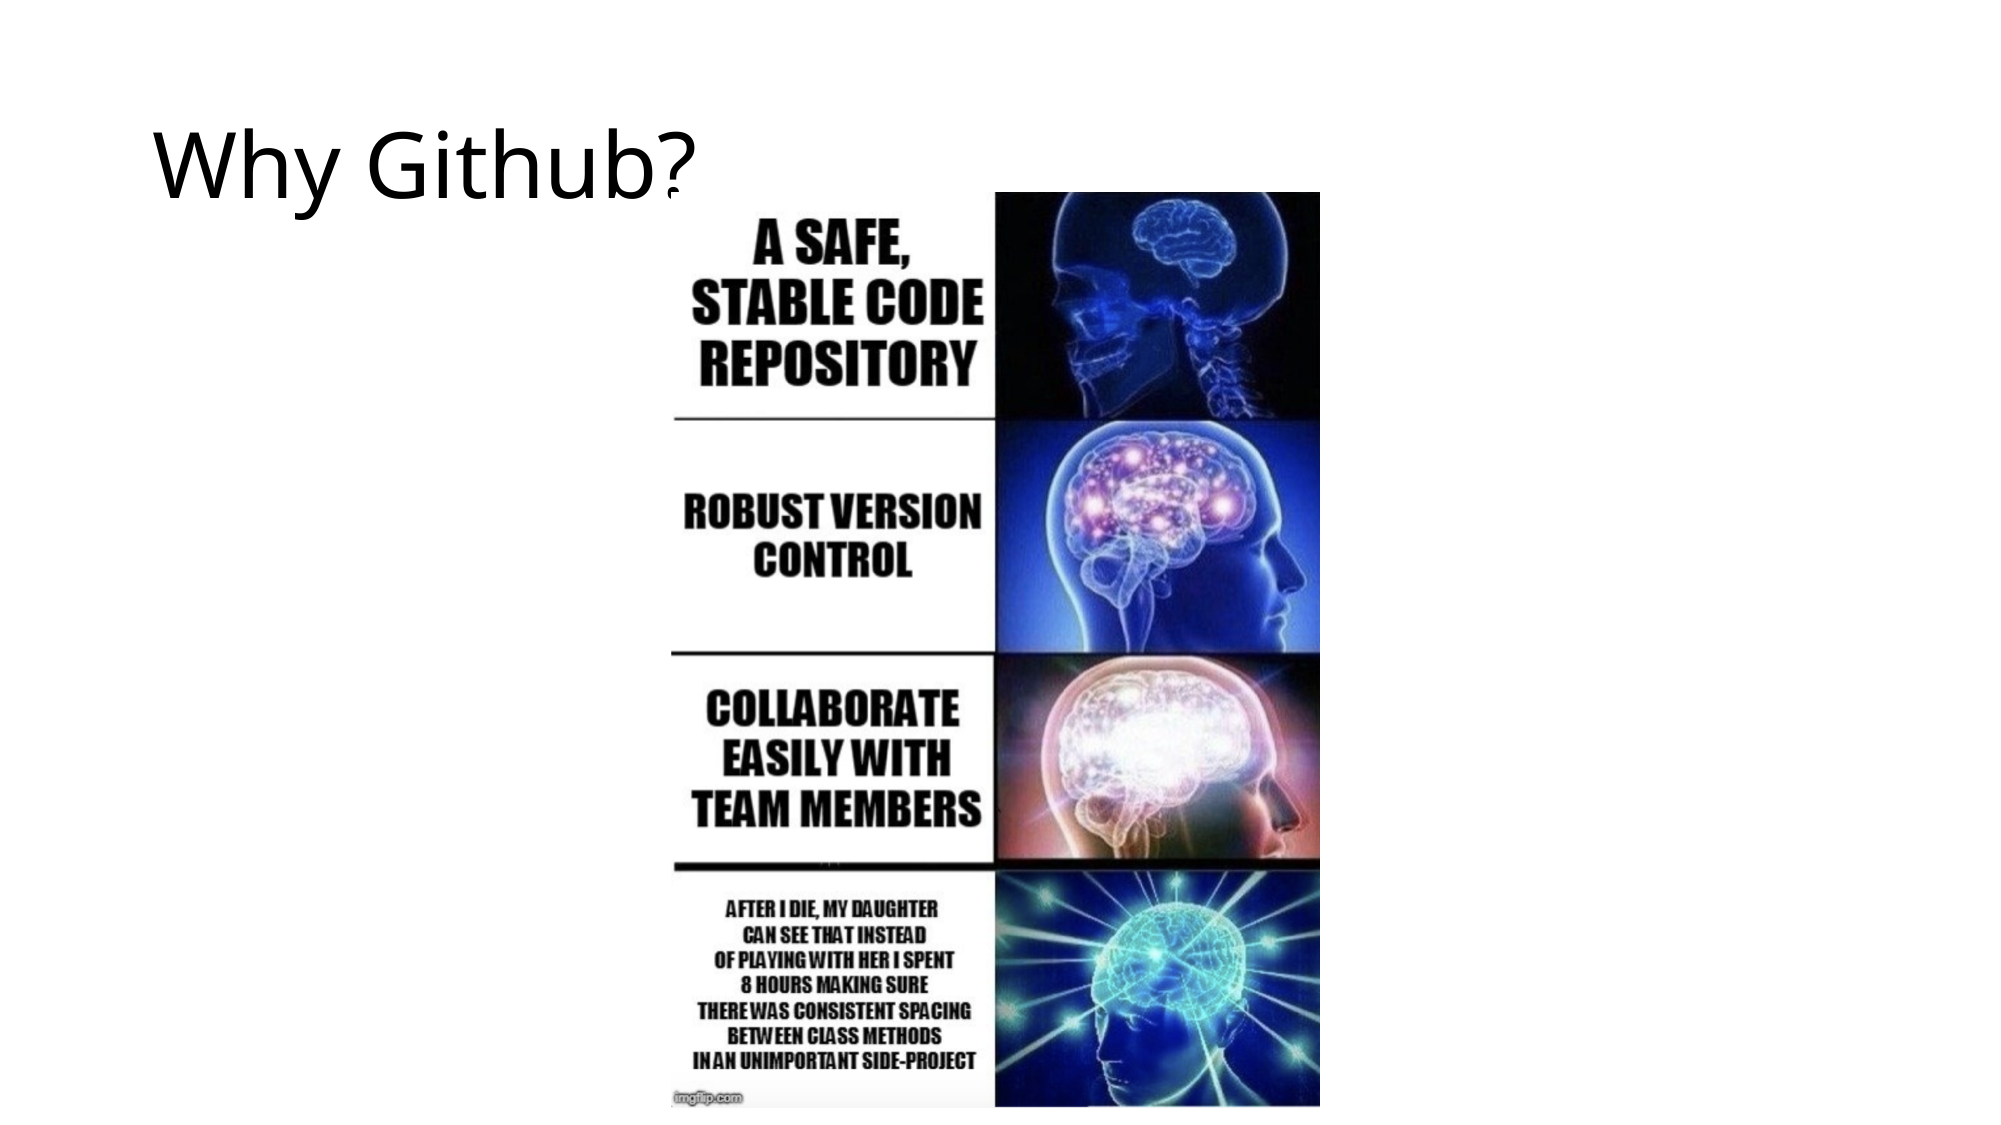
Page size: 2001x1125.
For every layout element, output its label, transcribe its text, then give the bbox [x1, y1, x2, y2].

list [671, 192, 1320, 1108]
title Why Github? [137, 59, 1863, 278]
